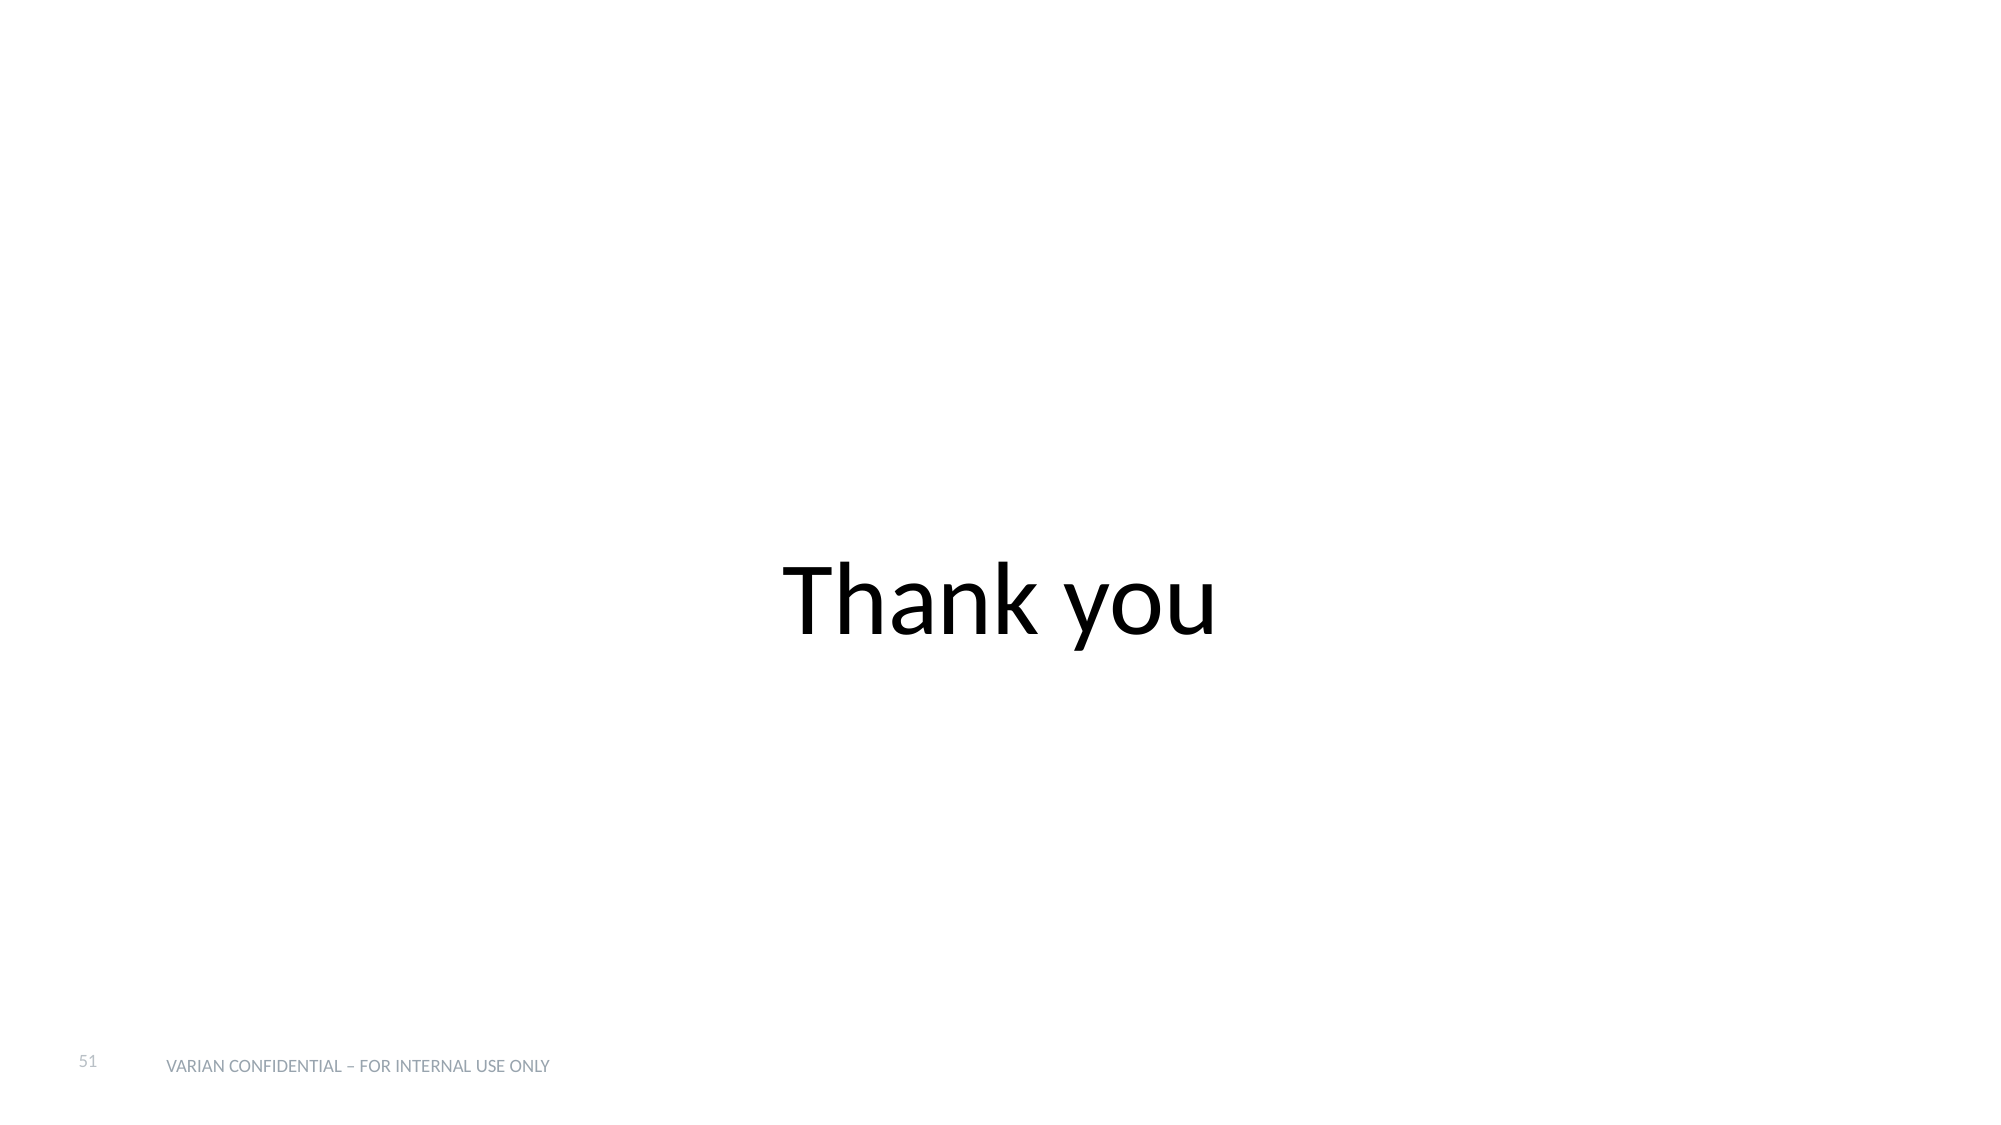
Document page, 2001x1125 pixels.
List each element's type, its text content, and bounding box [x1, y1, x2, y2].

text_box Thank you [729, 537, 1273, 693]
slide_number 51 [63, 1030, 128, 1091]
